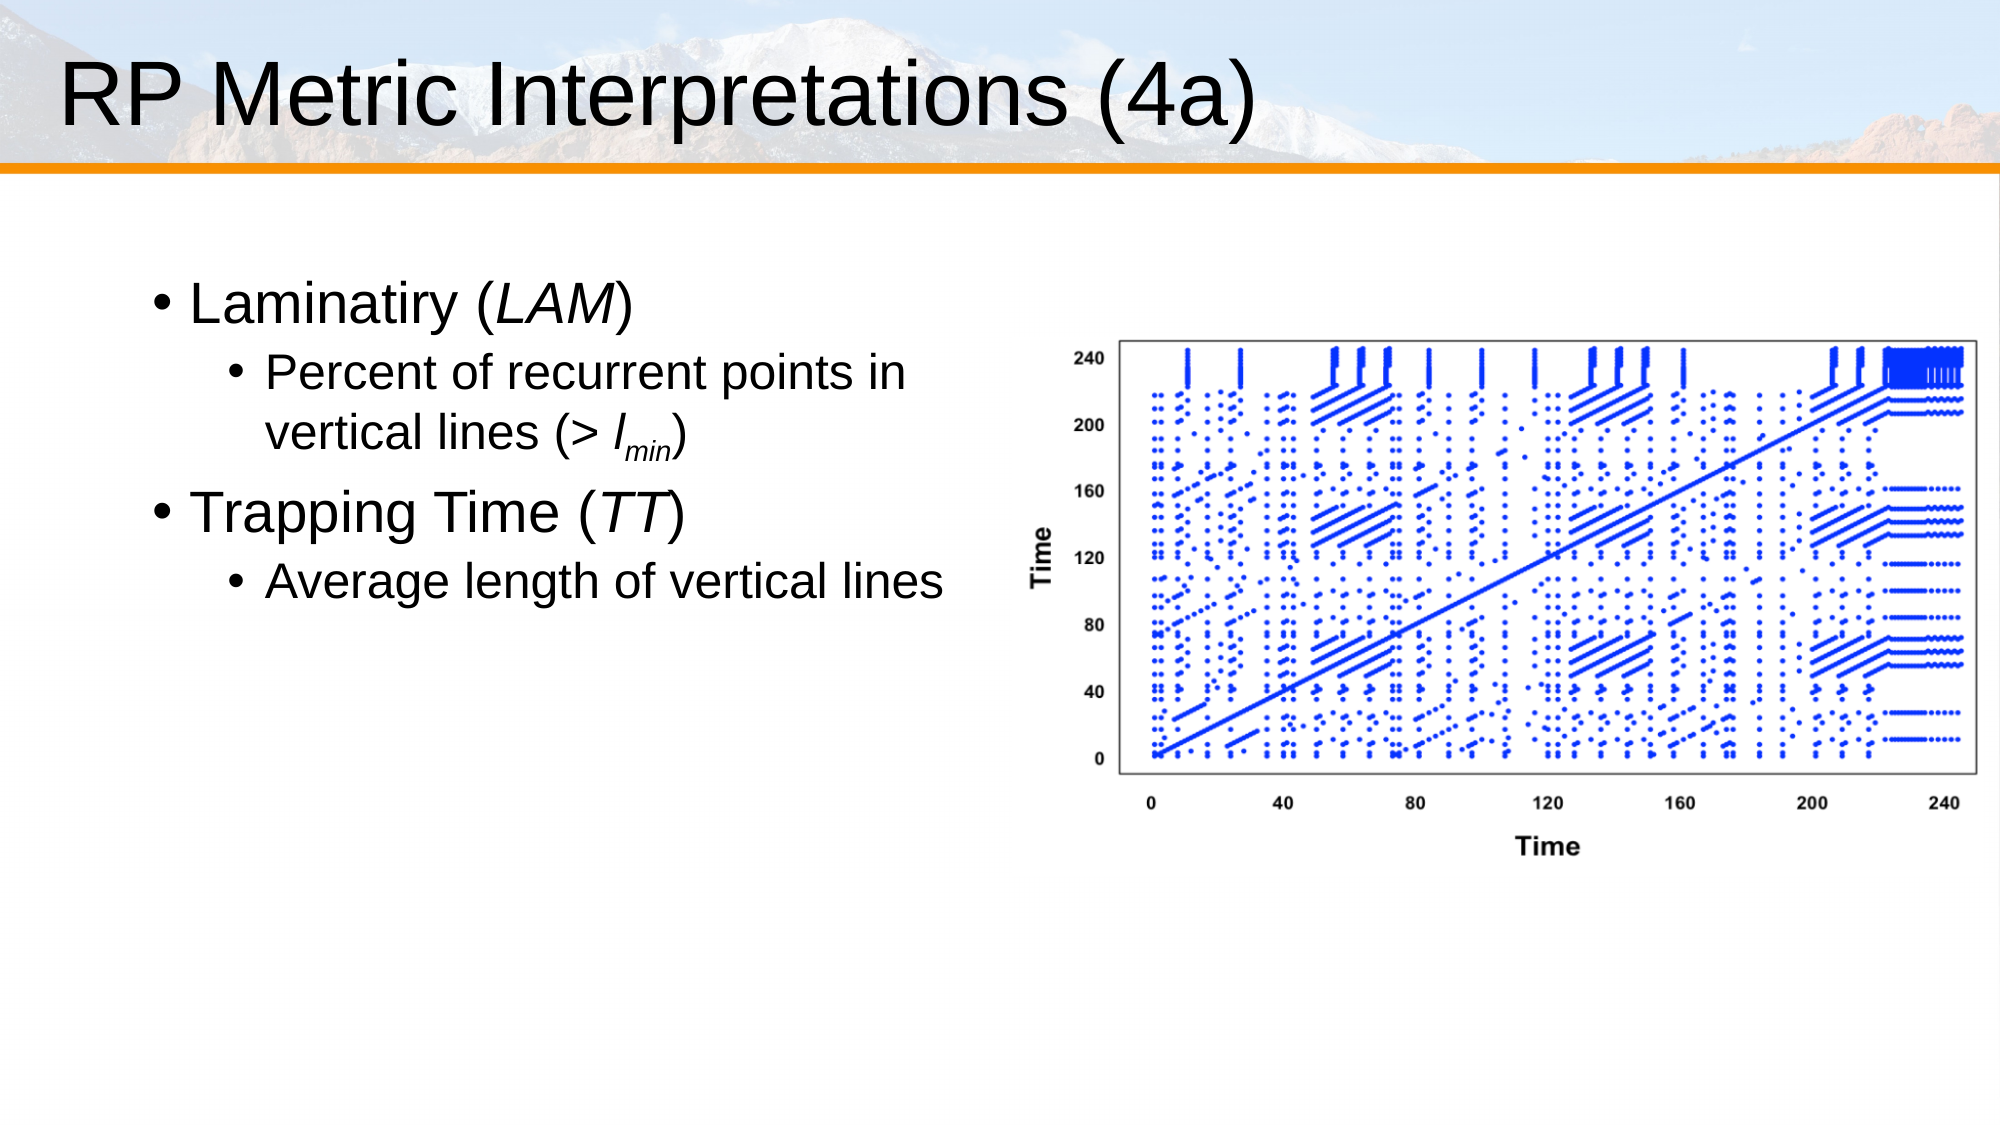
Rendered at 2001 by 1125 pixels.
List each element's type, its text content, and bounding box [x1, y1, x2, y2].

title RP Metric Interpretations (4a) [43, 3, 1953, 188]
list Laminatiry (LAM) Percent of recurrent points in vertical lines (> lmin) Trapping Time (TT) Average length of vertical lines [137, 265, 988, 980]
picture [0, 0, 2000, 1125]
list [1012, 337, 1983, 876]
